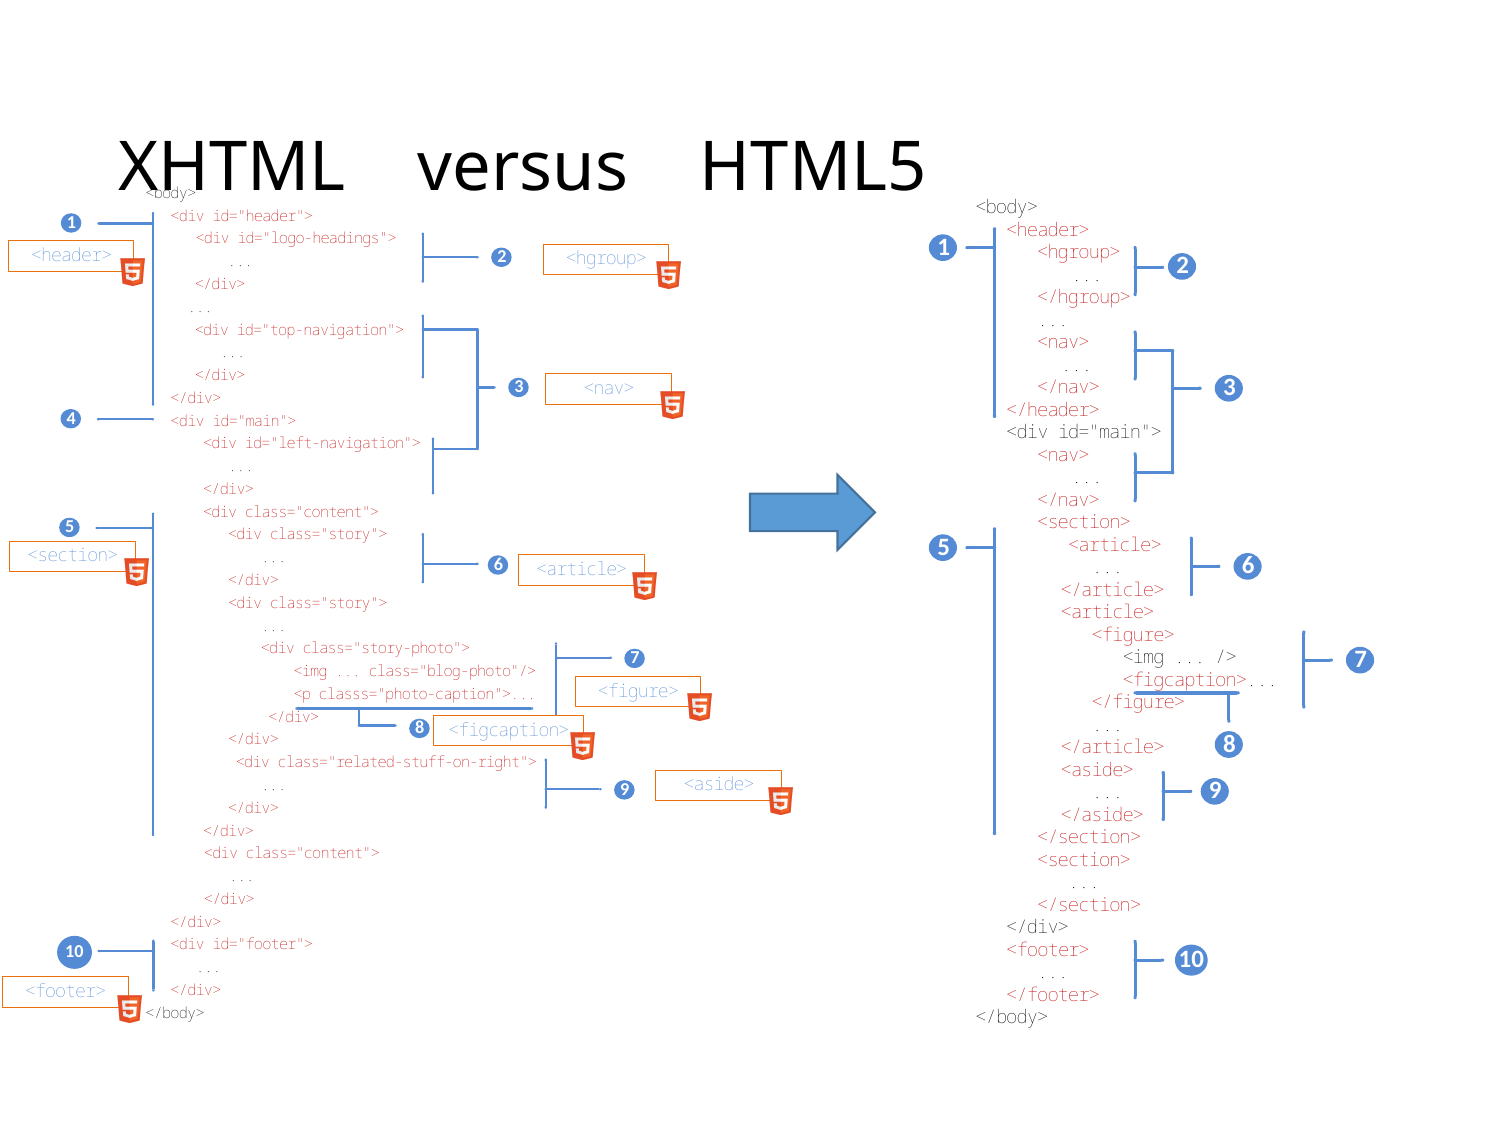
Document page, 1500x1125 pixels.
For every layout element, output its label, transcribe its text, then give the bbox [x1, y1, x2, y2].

title XHTML versus HTML5 [103, 59, 1397, 278]
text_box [924, 187, 1379, 1039]
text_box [0, 124, 800, 1081]
text_box [800, 472, 877, 553]
